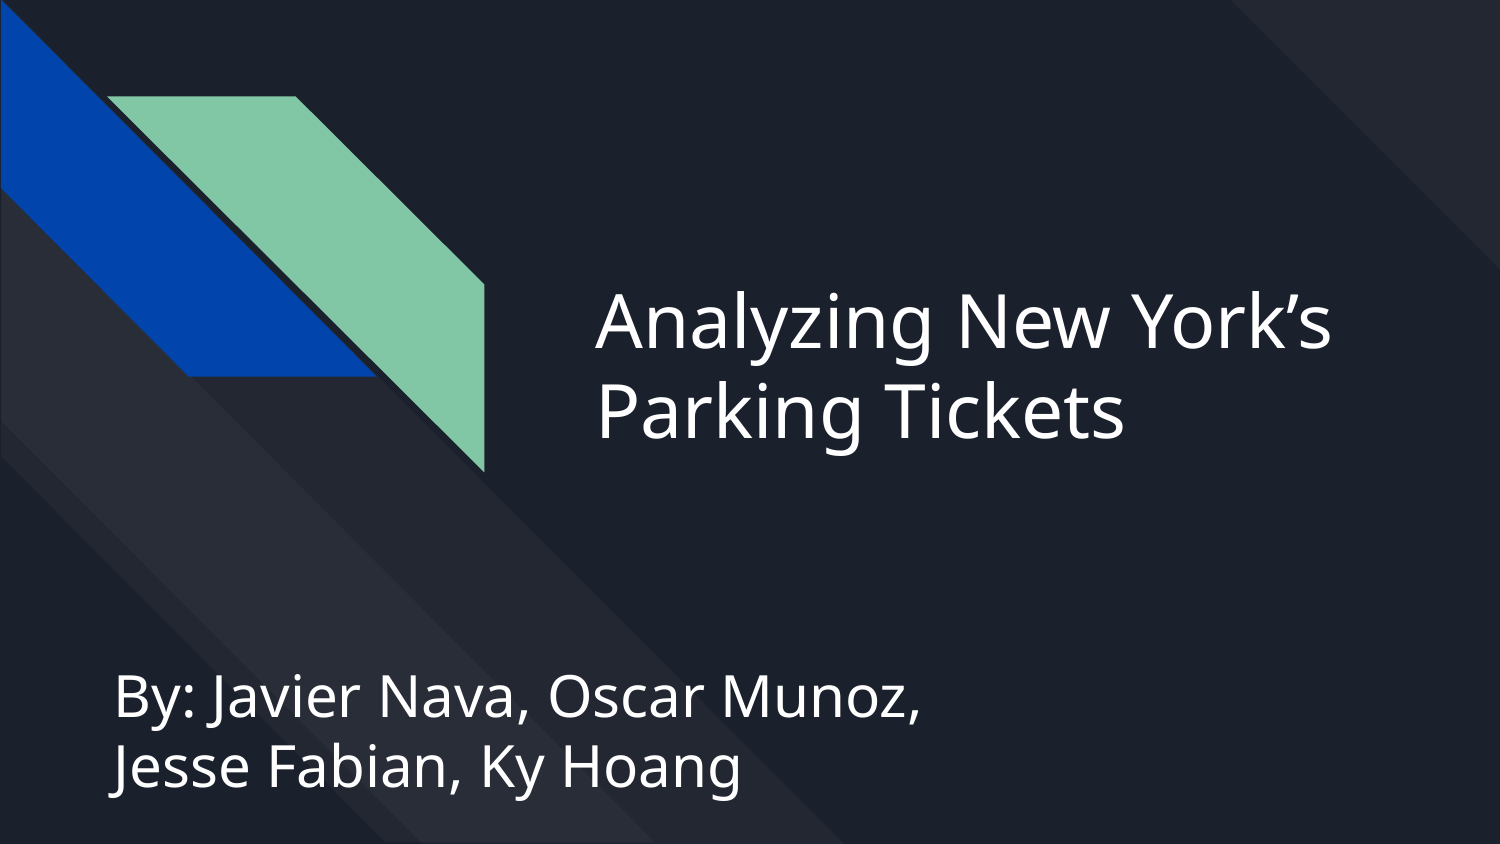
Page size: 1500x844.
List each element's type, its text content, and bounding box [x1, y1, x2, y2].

subtitle By: Javier Nava, Oscar Munoz, Jesse Fabian, Ky Hoang [98, 643, 1448, 812]
title Analyzing New York’s Parking Tickets [580, 258, 1404, 518]
